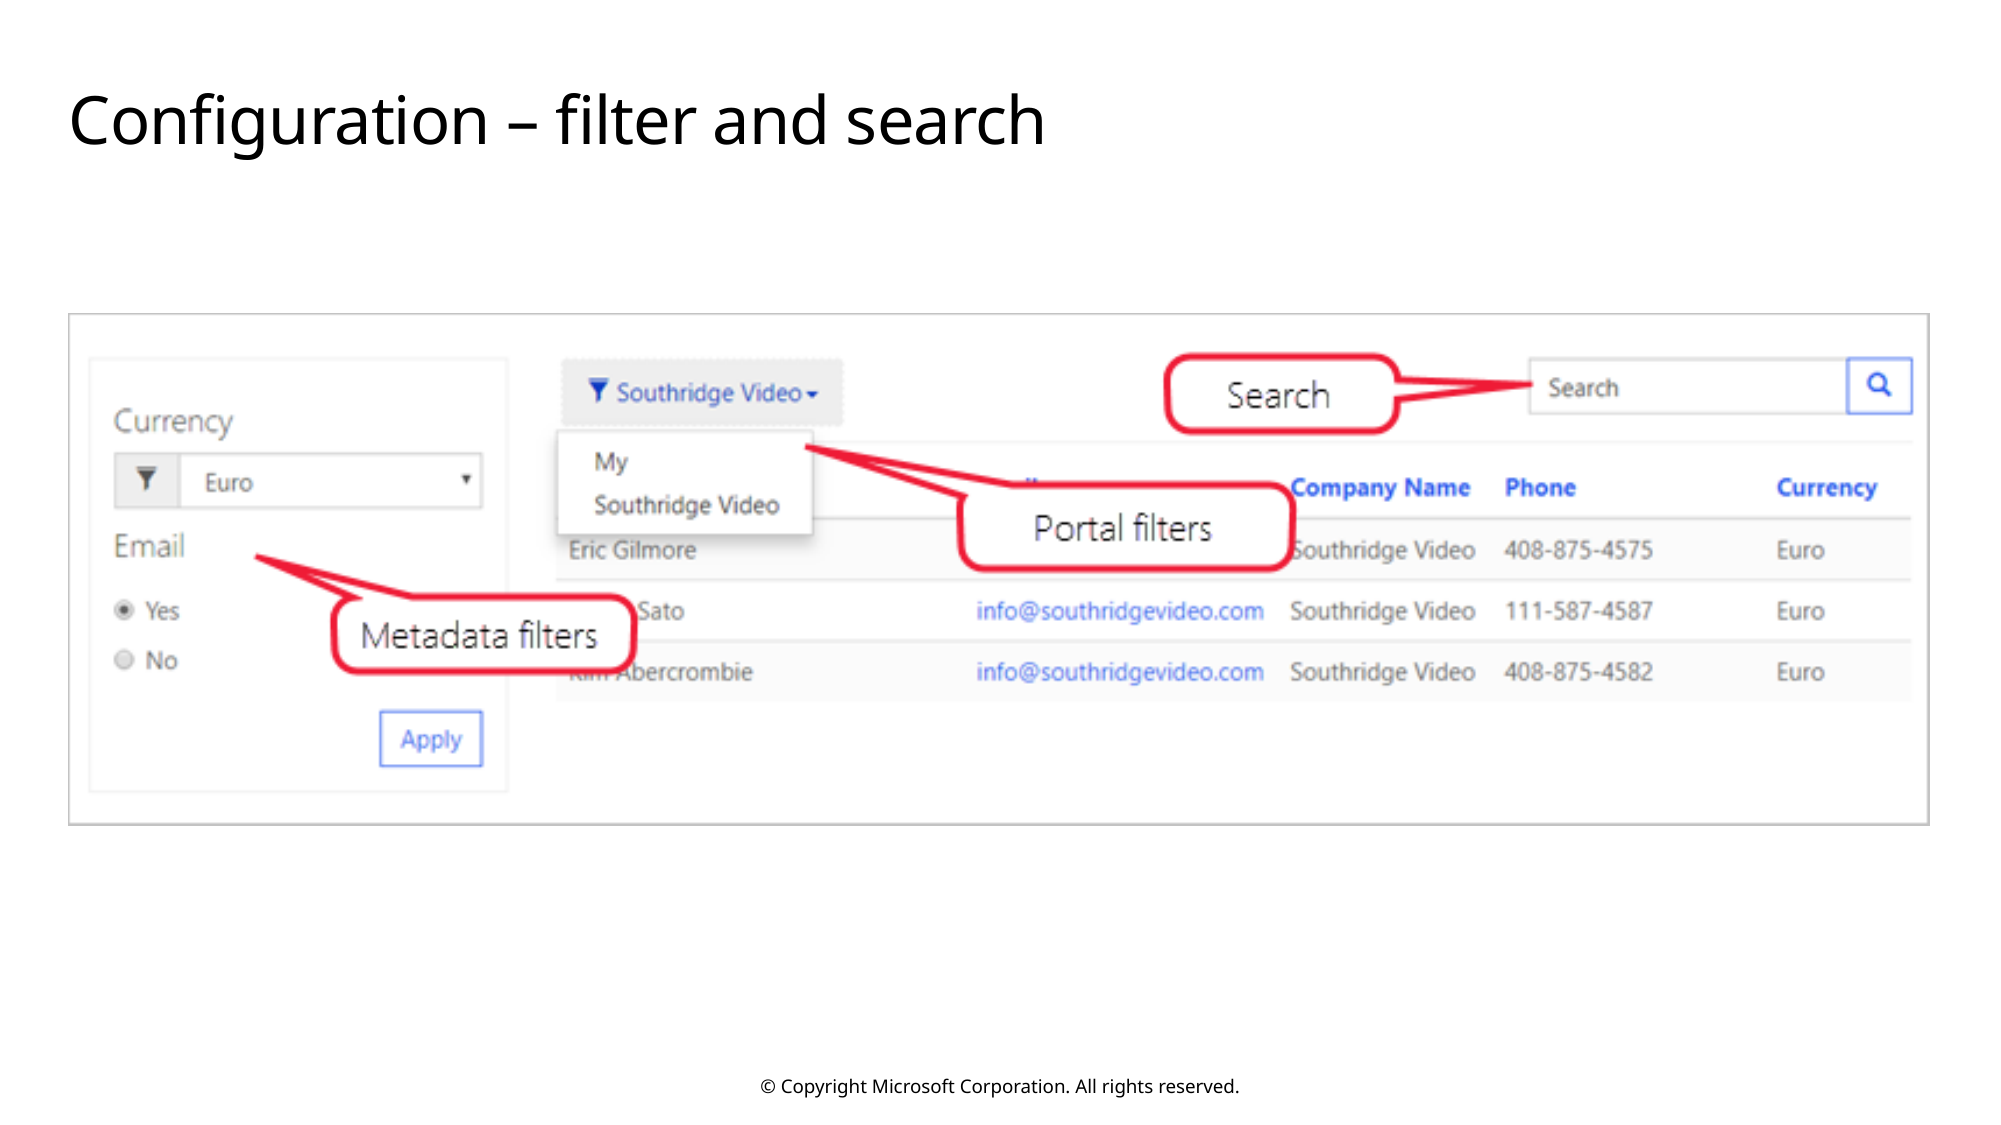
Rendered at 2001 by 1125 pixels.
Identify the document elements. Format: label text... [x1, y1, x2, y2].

picture [68, 313, 1930, 826]
title Configuration – filter and search [68, 72, 1930, 184]
